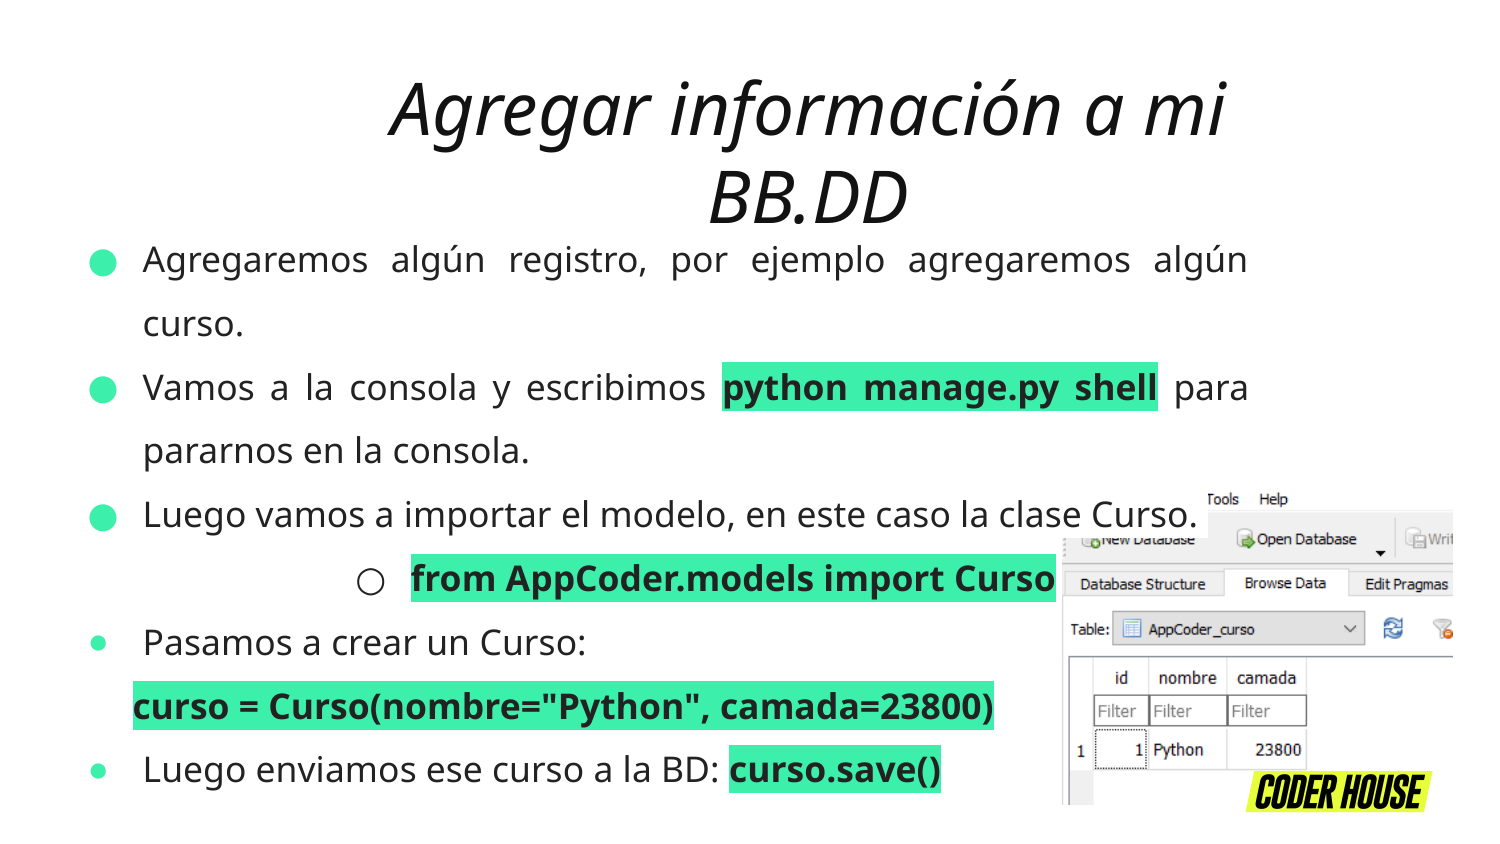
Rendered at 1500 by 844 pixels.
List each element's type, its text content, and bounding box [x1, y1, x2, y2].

text_box Agregaremos algún registro, por ejemplo agregaremos algún curso. Vamos a la consola y escribimos python manage.py shell para pararnos en la consola. Luego vamos a importar el modelo, en este caso la clase Curso. from AppCoder.models import Curso Pasamos a crear un Curso: curso = Curso(nombre="Python", camada=23800) Luego enviamos ese curso a la BD: curso.save() [52, 200, 1265, 727]
text_box Agregar información a mi BB.DD [274, 47, 1344, 211]
picture [1062, 486, 1454, 819]
